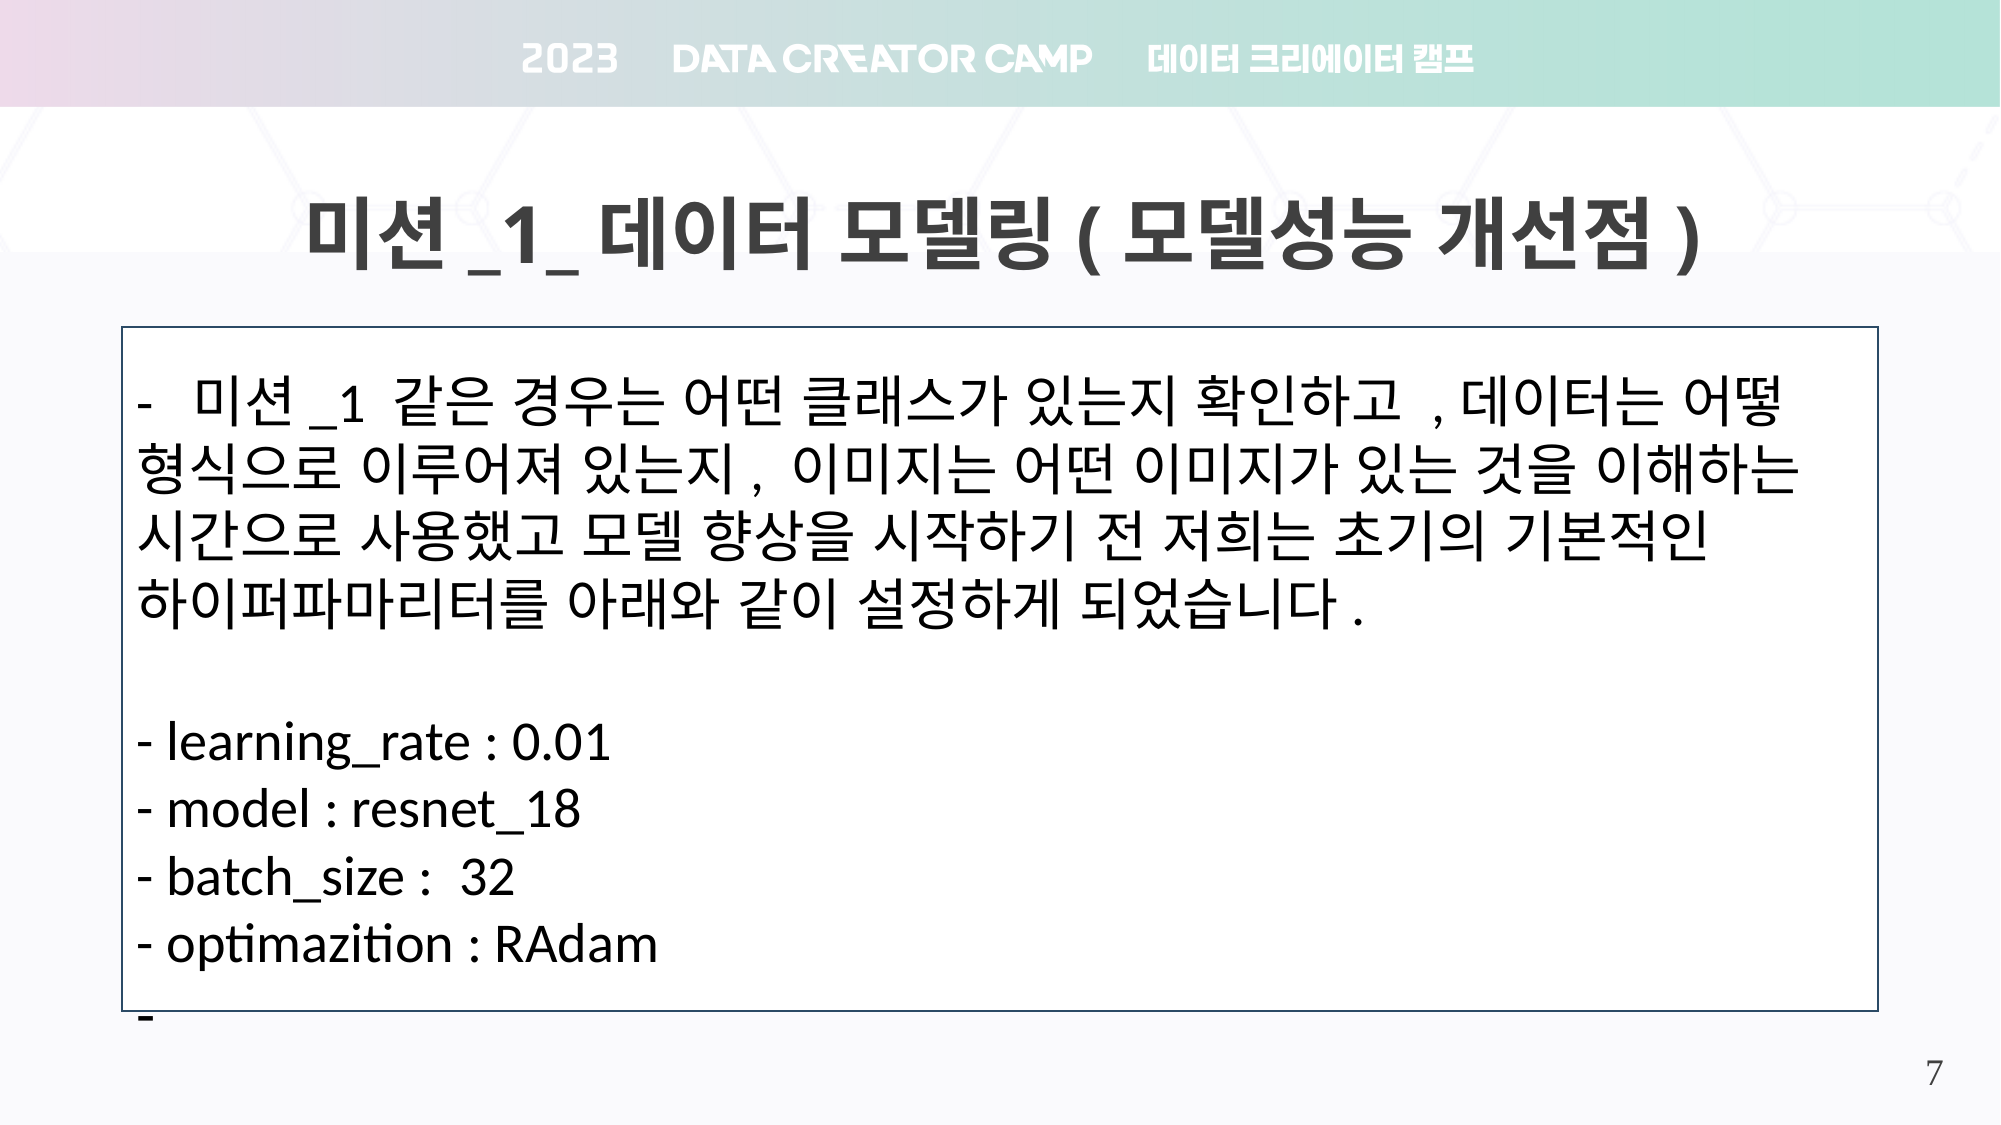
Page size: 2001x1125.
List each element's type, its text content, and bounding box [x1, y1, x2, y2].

text_box - 미션_1 같은 경우는 어떤 클래스가 있는지 확인하고 ,데이터는 어떻 형식으로 이루어져 있는지, 이미지는 어떤 이미지가 있는 것을 이해하는 시간으로 사용했고 모델 향상을 시작하기 전 저희는 초기의 기본적인 하이퍼파마리터를 아래와 같이 설정하게 되었습니다. - learning_rate : 0.01 - model : resnet_18 - batch_size : 32 - optimazition : RAdam - [121, 326, 1879, 1012]
picture [0, 0, 2001, 1125]
slide_number 7 [1700, 924, 1963, 1103]
text_box 미션_1_데이터 모델링(모델성능 개선점) [131, 129, 1866, 290]
